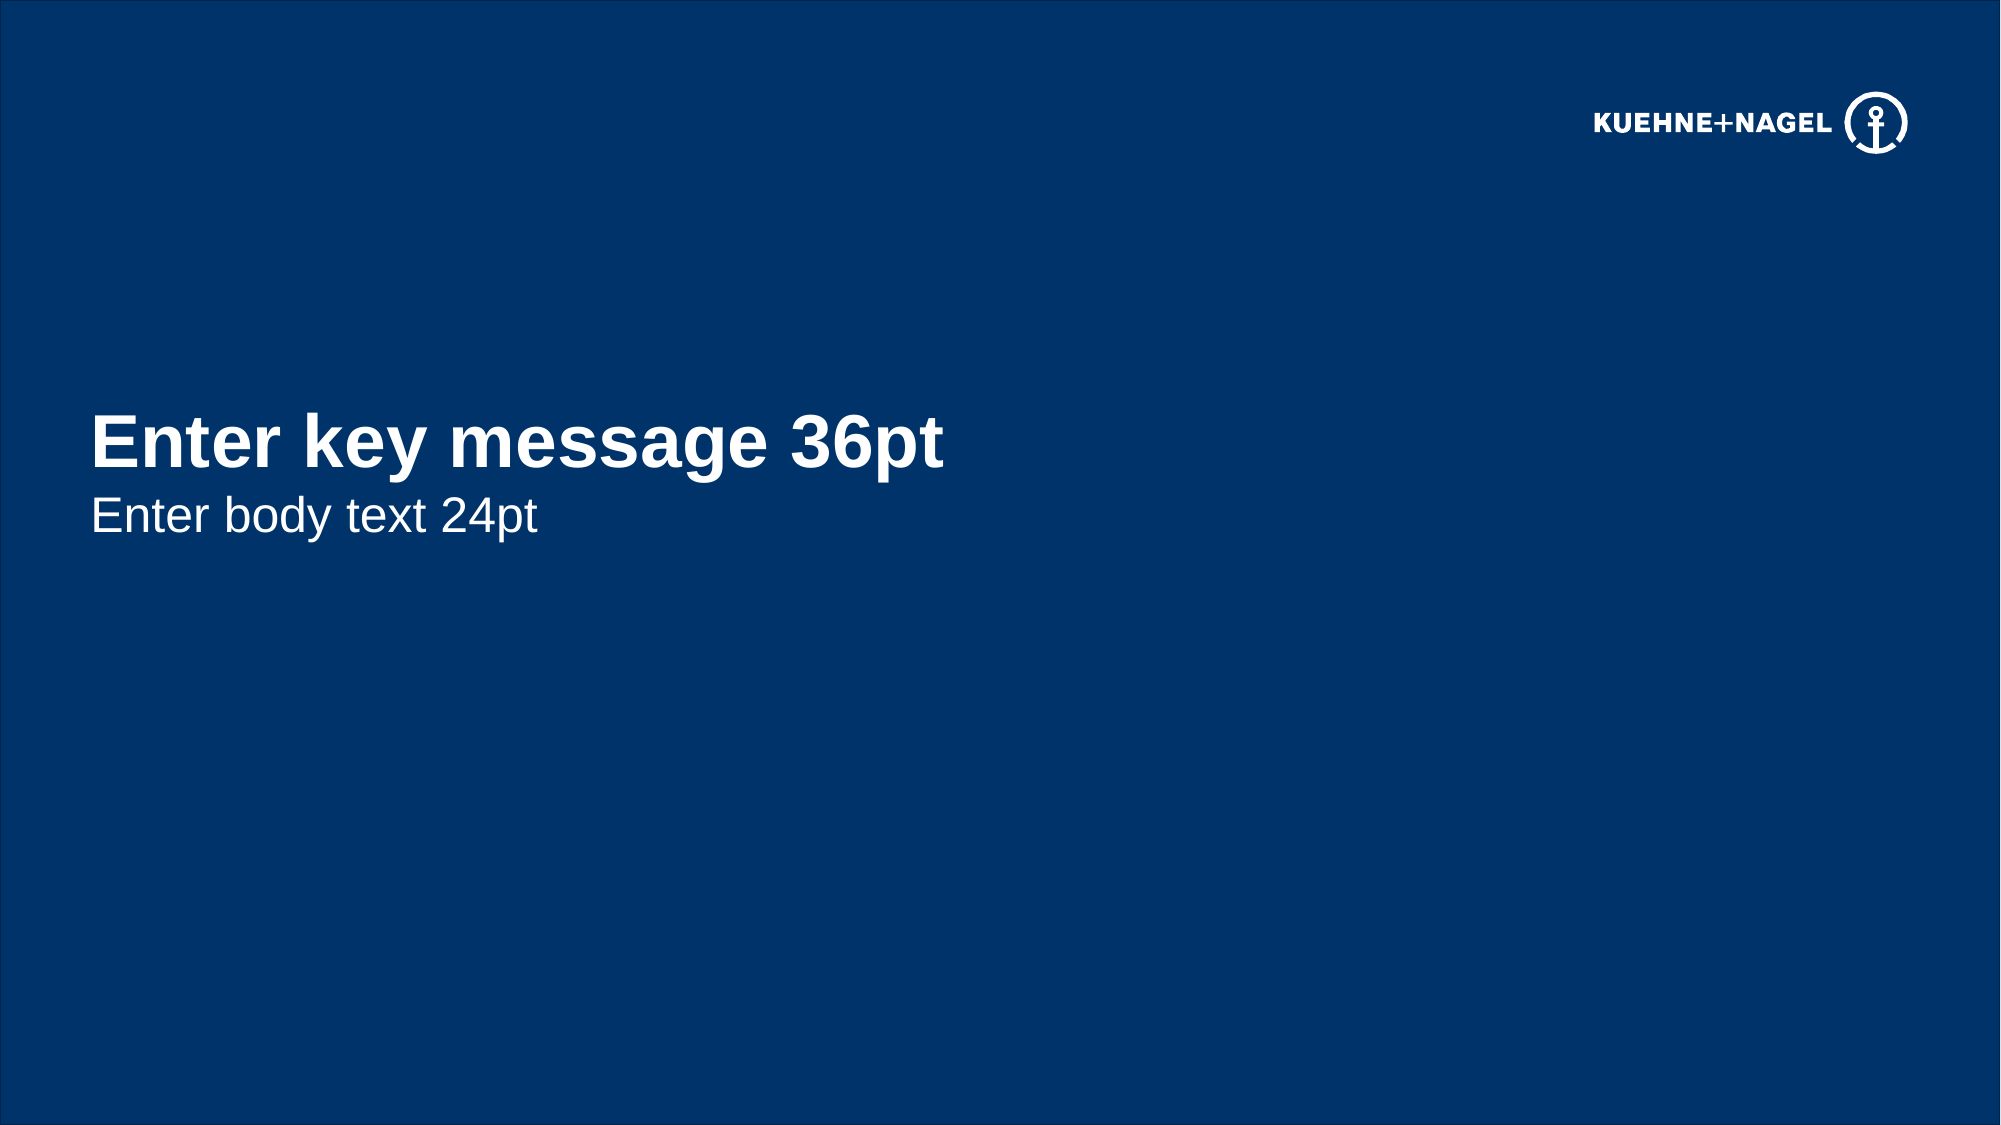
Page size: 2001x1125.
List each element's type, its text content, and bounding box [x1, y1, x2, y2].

list Enter key message 36pt Enter body text 24pt [90, 385, 1455, 1035]
